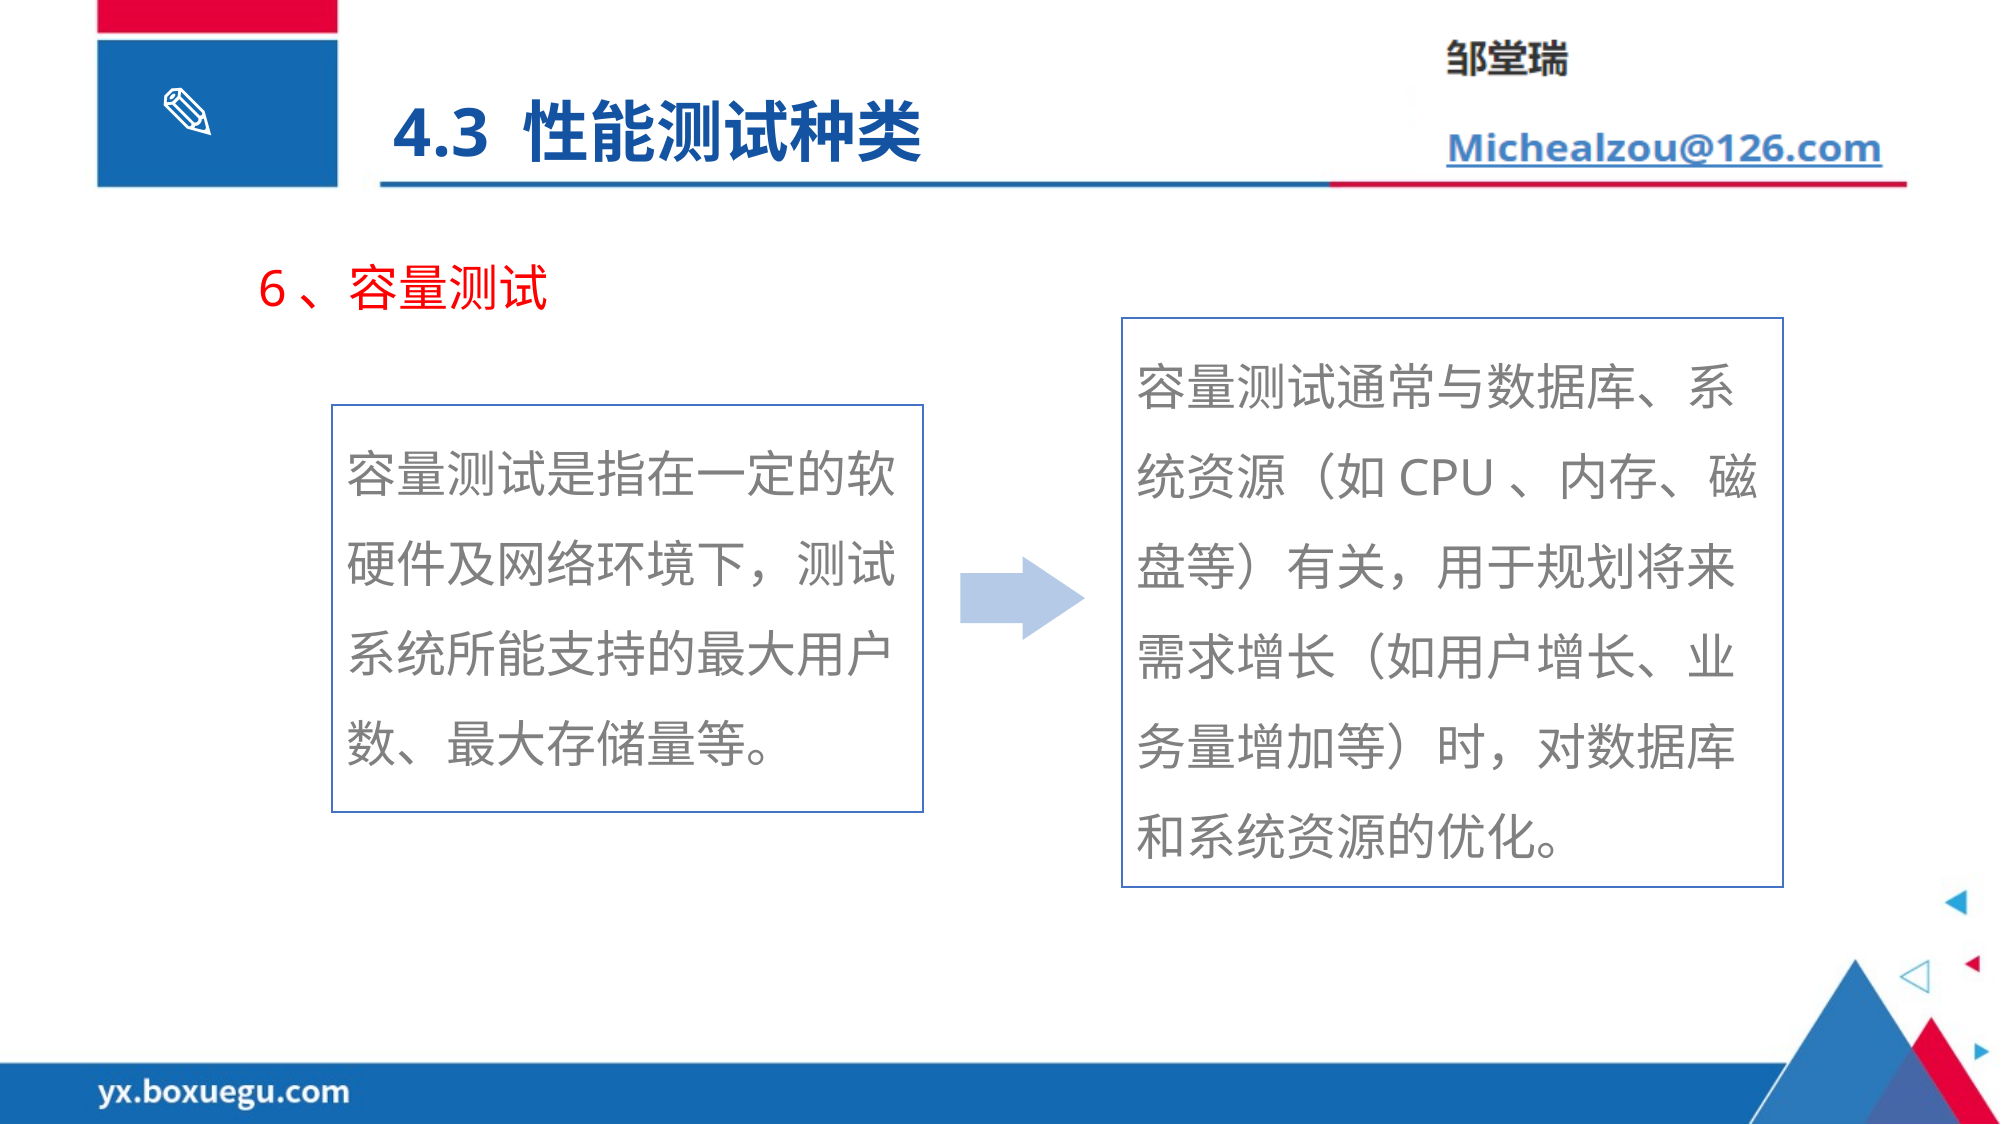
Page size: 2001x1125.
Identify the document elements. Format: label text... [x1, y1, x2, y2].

text_box [960, 556, 1086, 640]
text_box 容量测试是指在一定的软硬件及网络环境下，测试系统所能支持的最大用户数、最大存储量等。 [331, 404, 924, 813]
picture [0, 0, 2000, 1124]
text_box 6、容量测试 [243, 218, 627, 344]
text_box 容量测试通常与数据库、系统资源（如CPU、内存、磁盘等）有关，用于规划将来需求增长（如用户增长、业务量增加等）时，对数据库和系统资源的优化。 [1121, 317, 1784, 888]
text_box 4.3 性能测试种类 [379, 82, 1139, 177]
